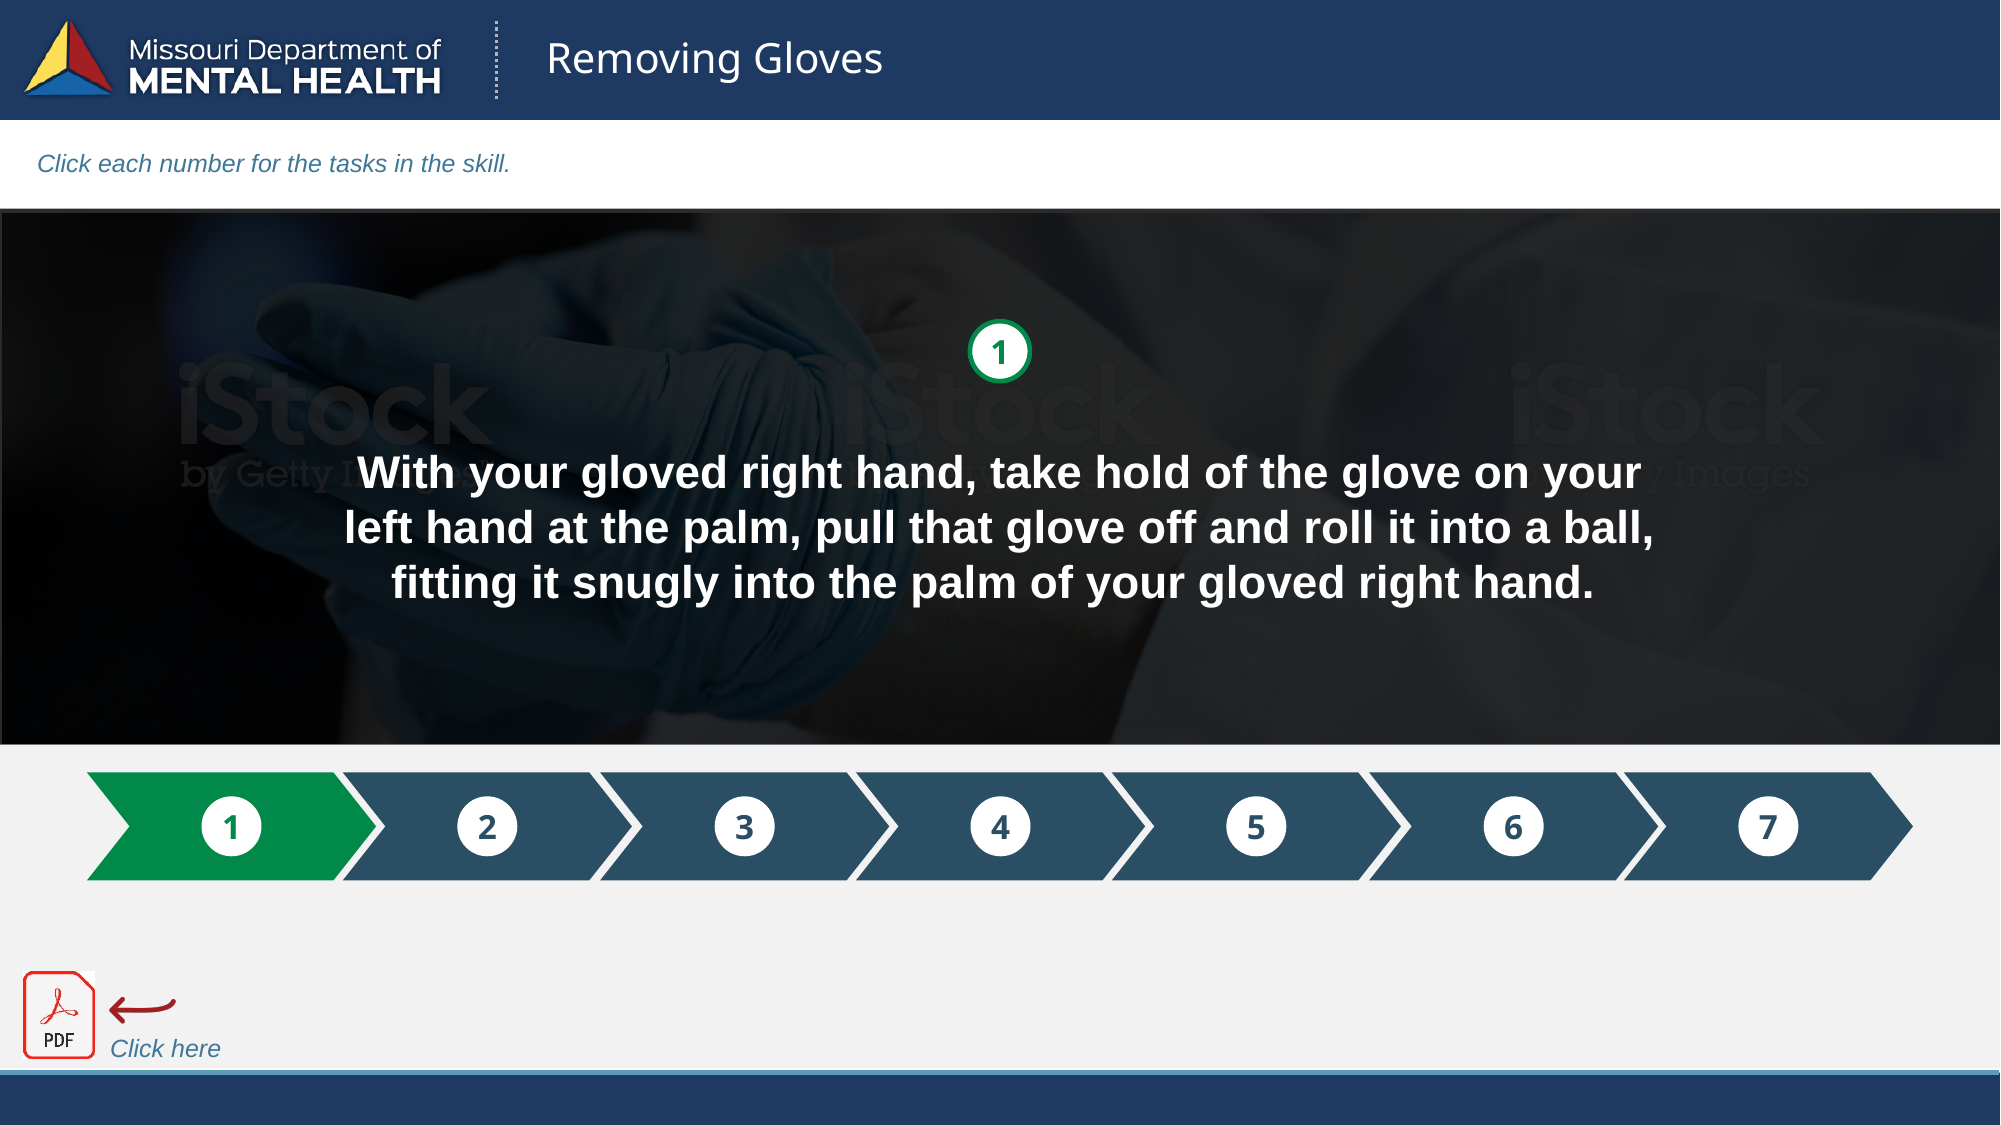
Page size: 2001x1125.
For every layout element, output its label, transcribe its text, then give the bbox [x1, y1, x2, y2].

picture [23, 971, 95, 1059]
text_box [0, 746, 2000, 1069]
picture [106, 972, 182, 1048]
text_box [0, 208, 2000, 746]
picture [15, 14, 462, 106]
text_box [304, 321, 1696, 618]
picture [2, 213, 2000, 744]
list Removing Gloves [531, 18, 1985, 102]
text_box Click each number for the tasks in the skill. [22, 140, 1935, 185]
text_box Click here [95, 1025, 242, 1070]
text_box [86, 772, 1913, 881]
